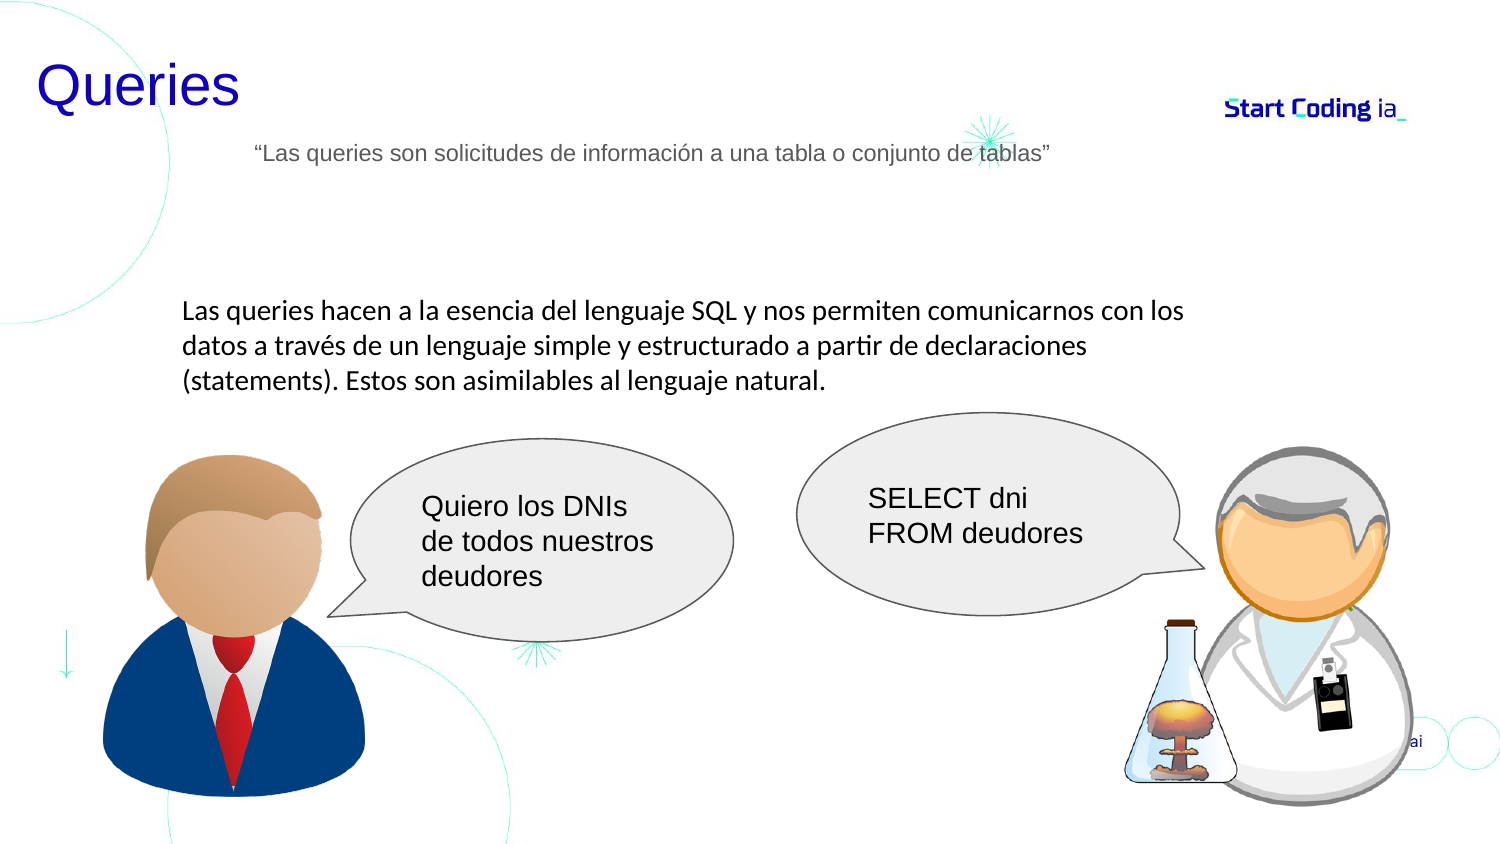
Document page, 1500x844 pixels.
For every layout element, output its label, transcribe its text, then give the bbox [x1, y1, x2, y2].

picture [0, 0, 1500, 844]
text_box SELECT dni FROM deudores [796, 412, 1111, 616]
list “Las queries son solicitudes de información a una tabla o conjunto de tablas” [239, 118, 1114, 189]
text_box Las queries hacen a la esencia del lenguaje SQL y nos permiten comunicarnos con los datos a través de un lenguaje simple y estructurado a partir de declaraciones (statements). Estos son asimilables al lenguaje natural. [167, 276, 1233, 411]
text_box Quiero los DNIs de todos nuestros deudores [368, 438, 734, 642]
title Queries [21, 31, 1253, 189]
